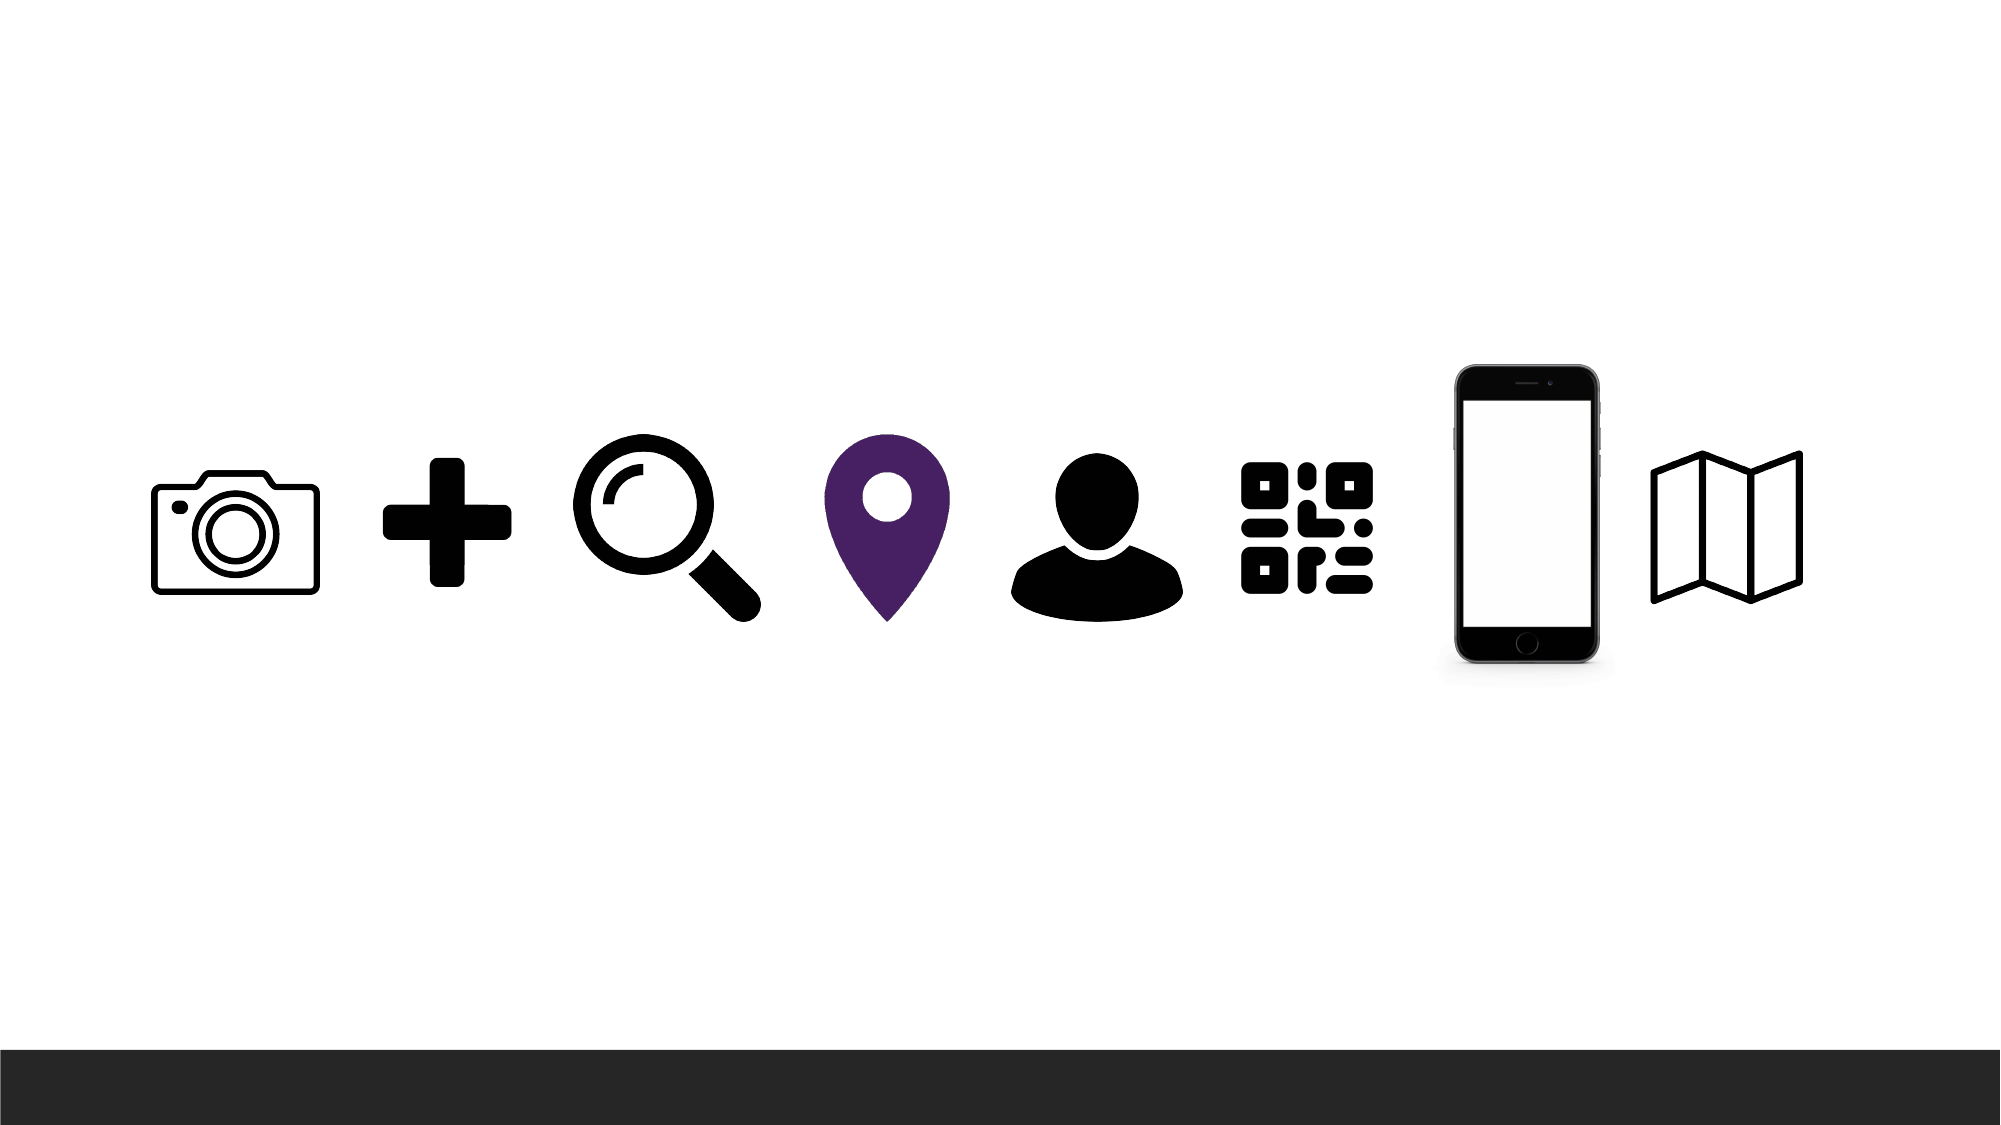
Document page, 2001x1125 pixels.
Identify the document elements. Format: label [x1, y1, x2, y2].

picture [352, 434, 541, 623]
picture [572, 434, 762, 623]
picture [1011, 453, 1184, 623]
picture [151, 453, 321, 623]
picture [1431, 363, 1835, 694]
picture [1213, 434, 1402, 623]
picture [793, 434, 982, 623]
